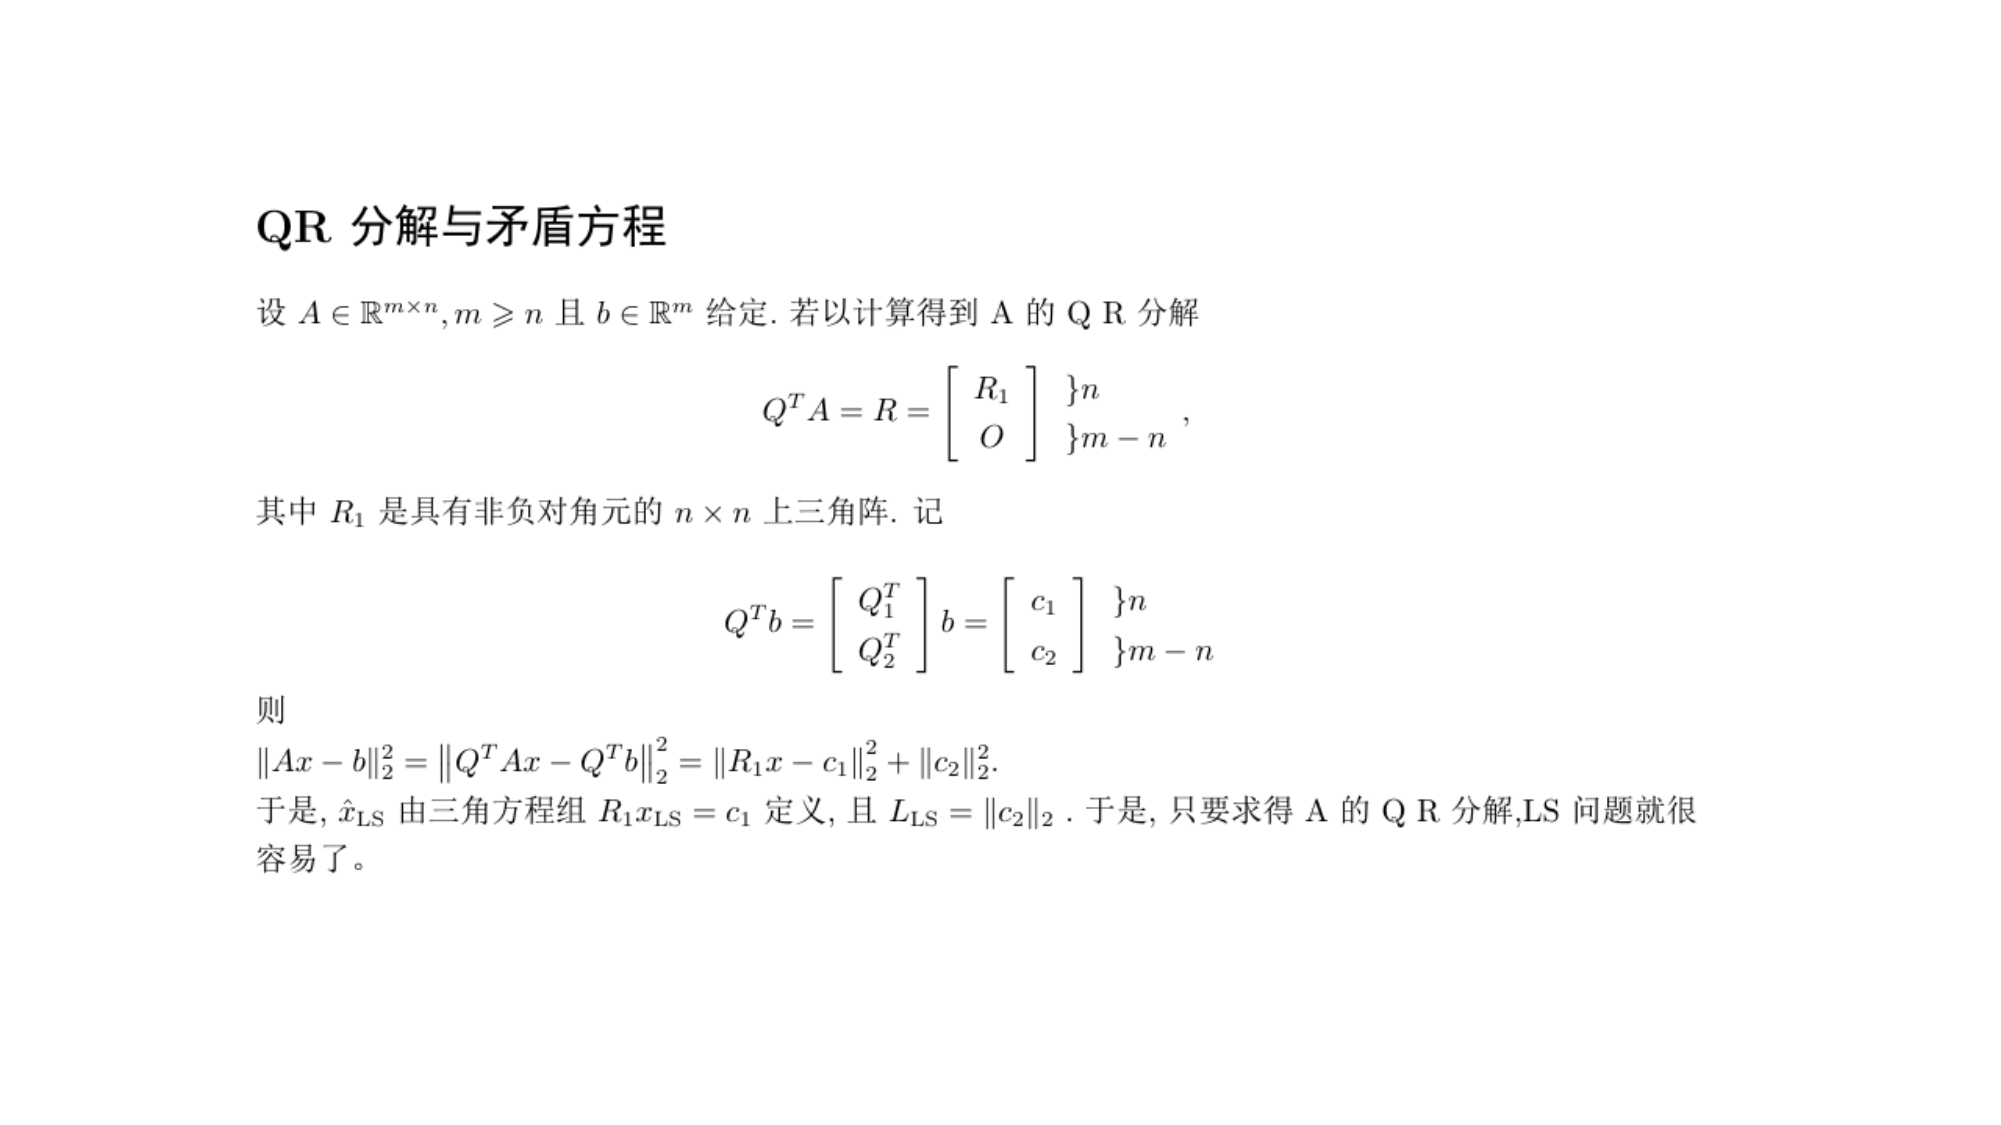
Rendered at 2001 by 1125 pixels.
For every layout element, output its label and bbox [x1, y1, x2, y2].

picture [230, 189, 1728, 903]
